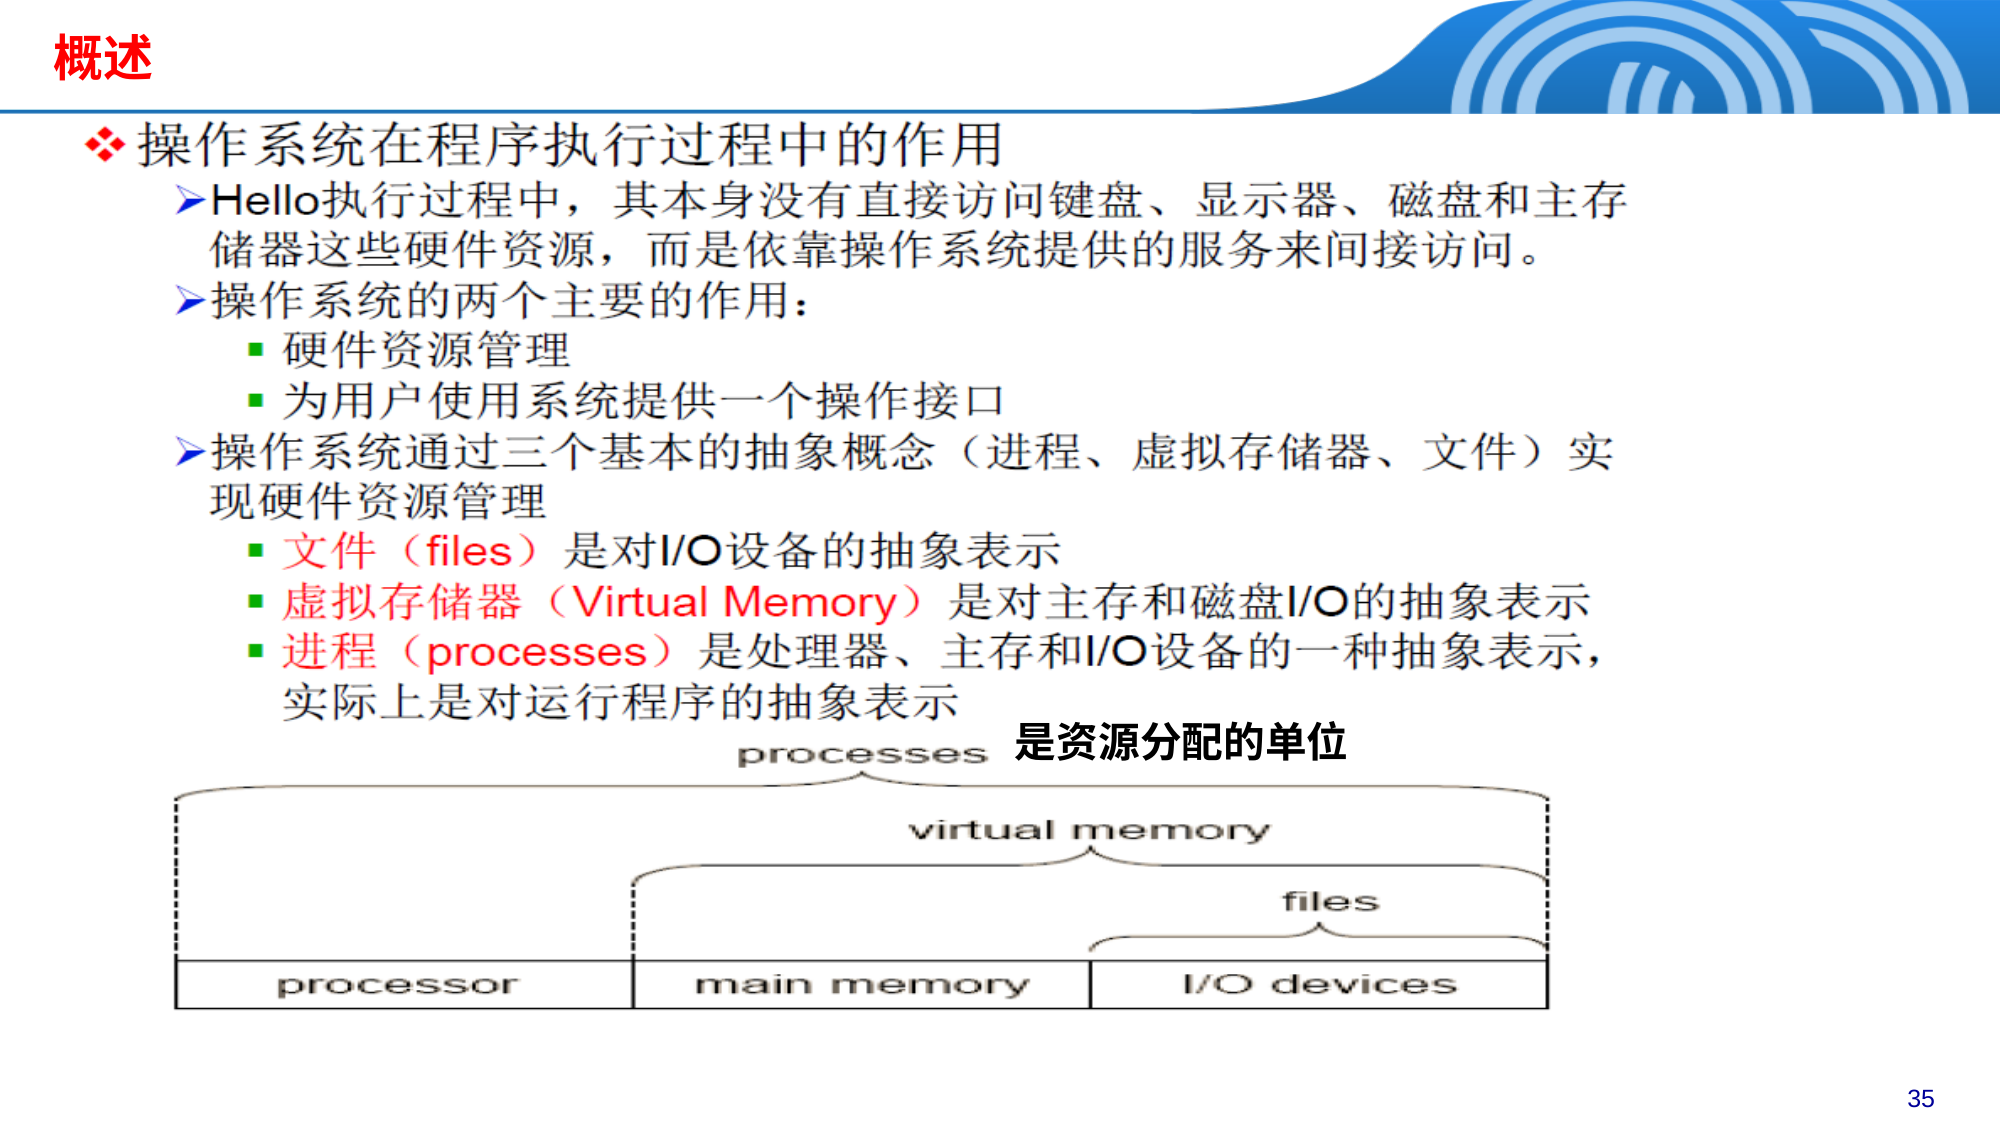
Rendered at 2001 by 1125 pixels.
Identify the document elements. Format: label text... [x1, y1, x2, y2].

picture [0, 0, 2000, 114]
picture [42, 116, 1674, 1024]
title 概述 [42, 30, 907, 93]
